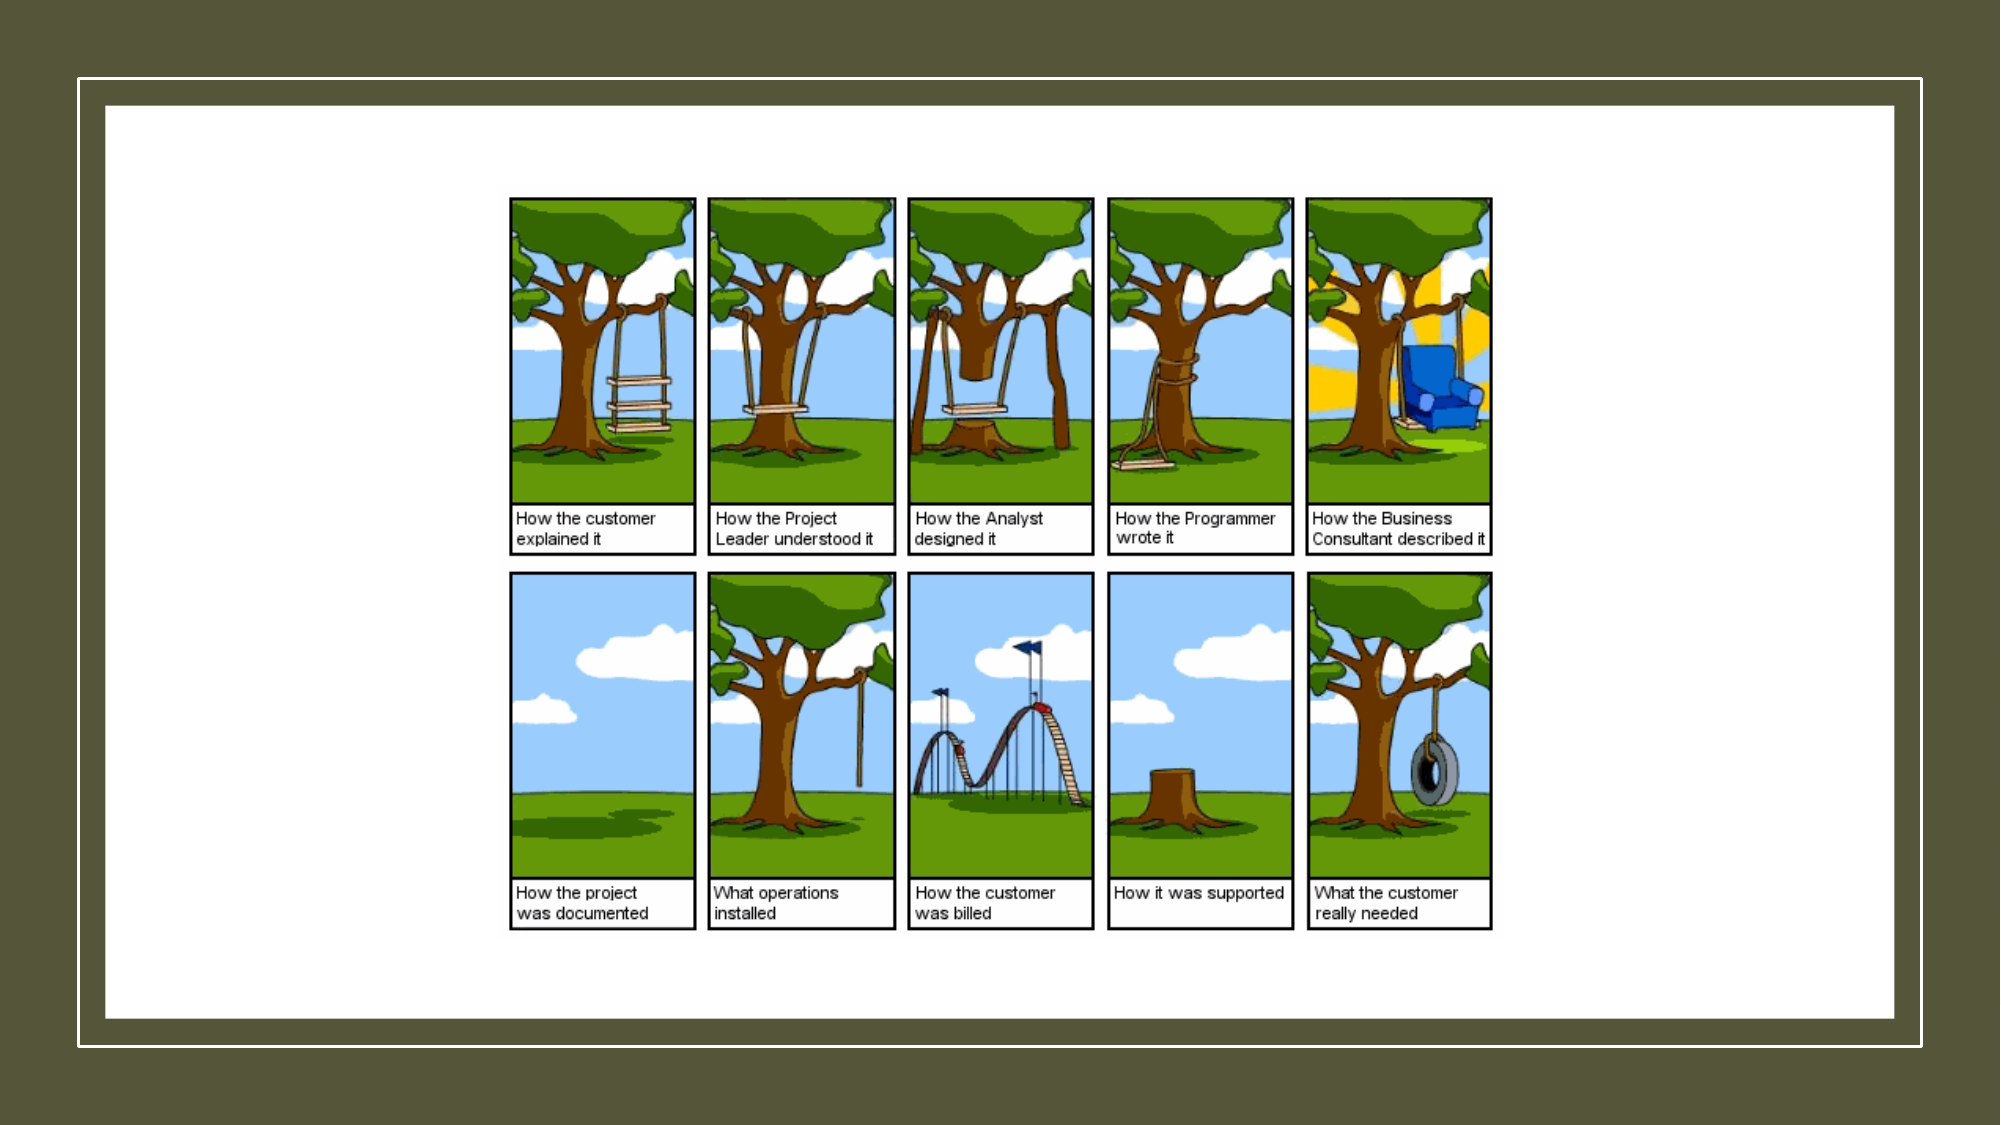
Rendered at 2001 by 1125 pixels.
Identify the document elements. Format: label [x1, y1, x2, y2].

picture [497, 184, 1504, 940]
text_box [0, 0, 2000, 1125]
text_box [77, 77, 1923, 1048]
